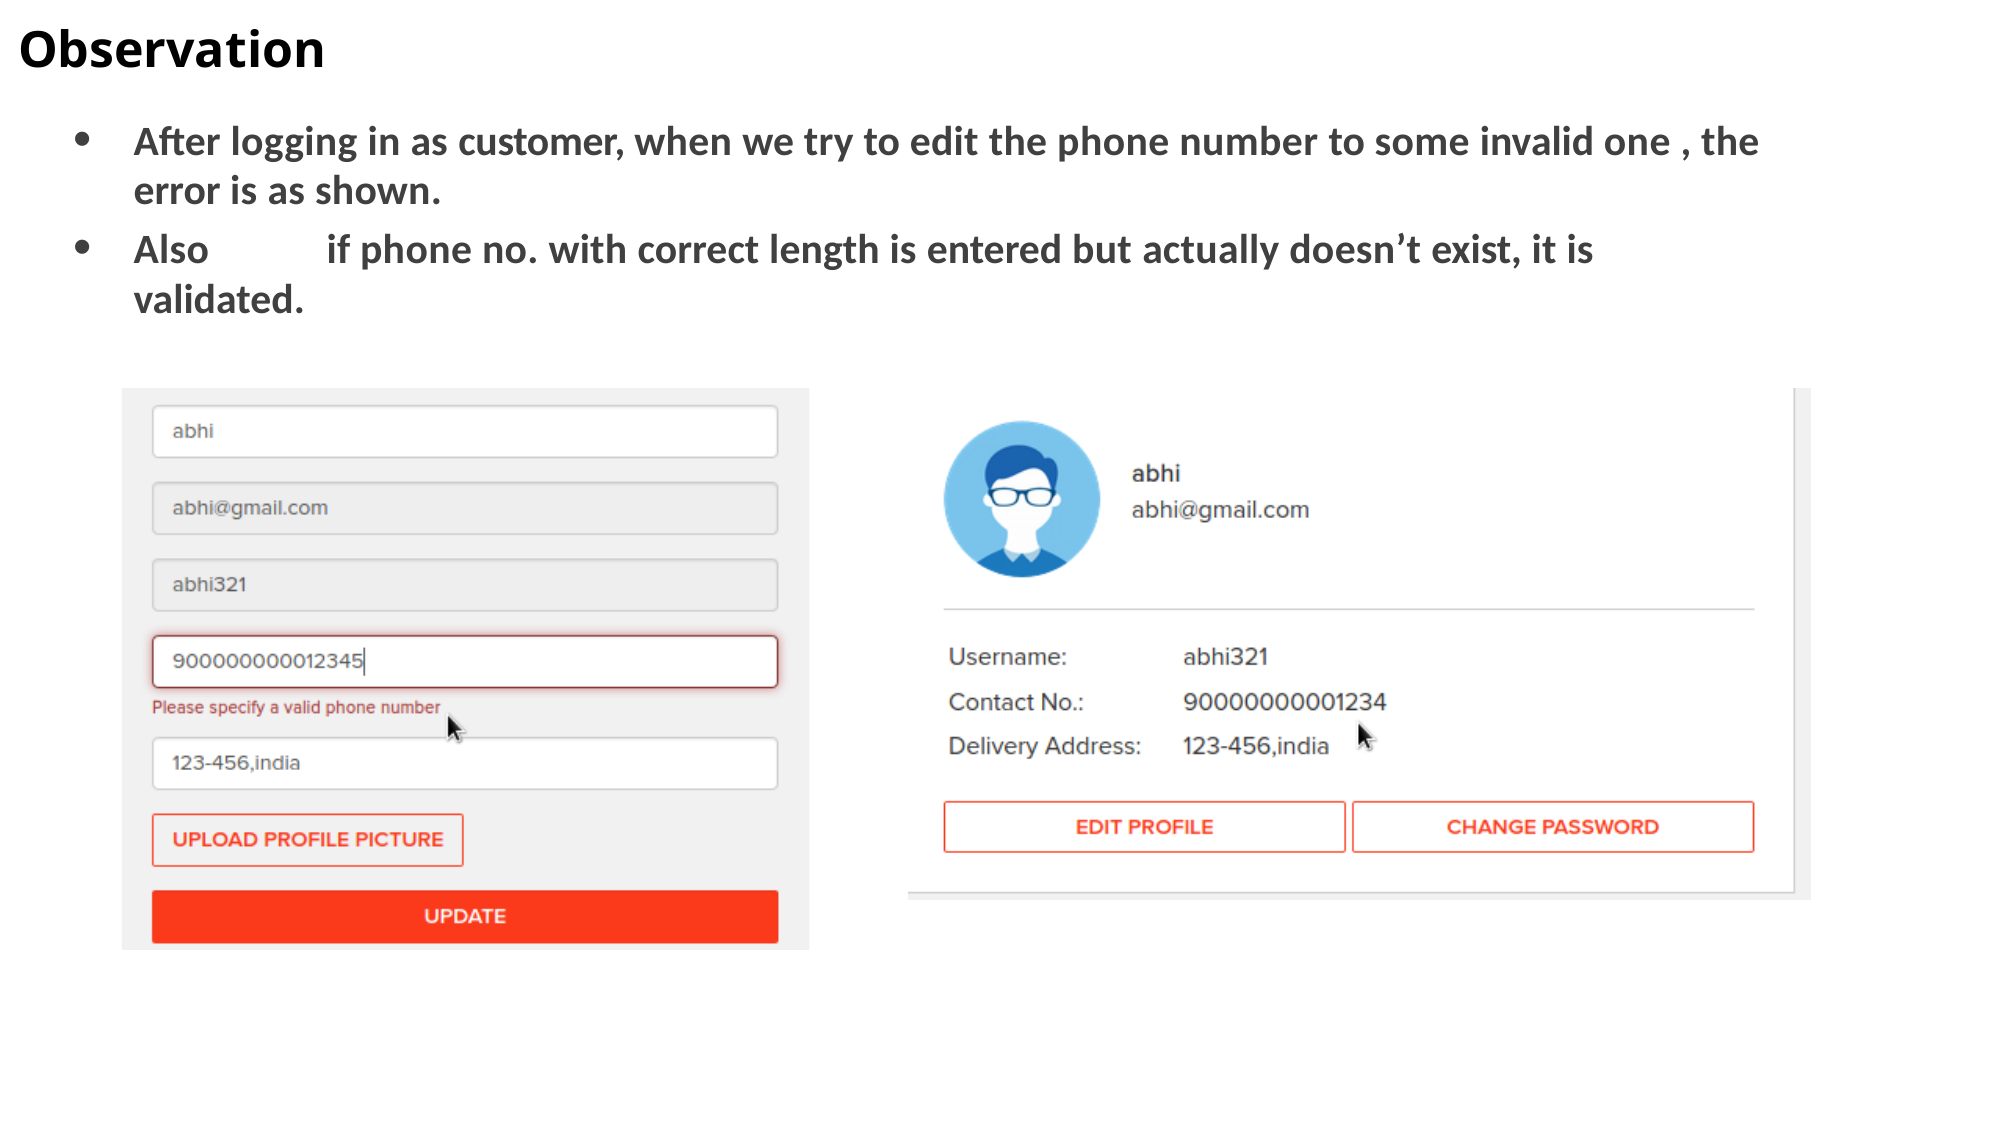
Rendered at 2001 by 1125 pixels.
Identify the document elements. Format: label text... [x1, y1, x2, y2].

picture [121, 388, 810, 950]
list After logging in as customer, when we try to edit the phone number to some invalid one , the error is as shown. Also if phone no. with correct length is entered but actually doesn’t exist, it is validated. [56, 105, 1782, 820]
picture [908, 388, 1811, 900]
title Observation [3, 0, 1729, 160]
